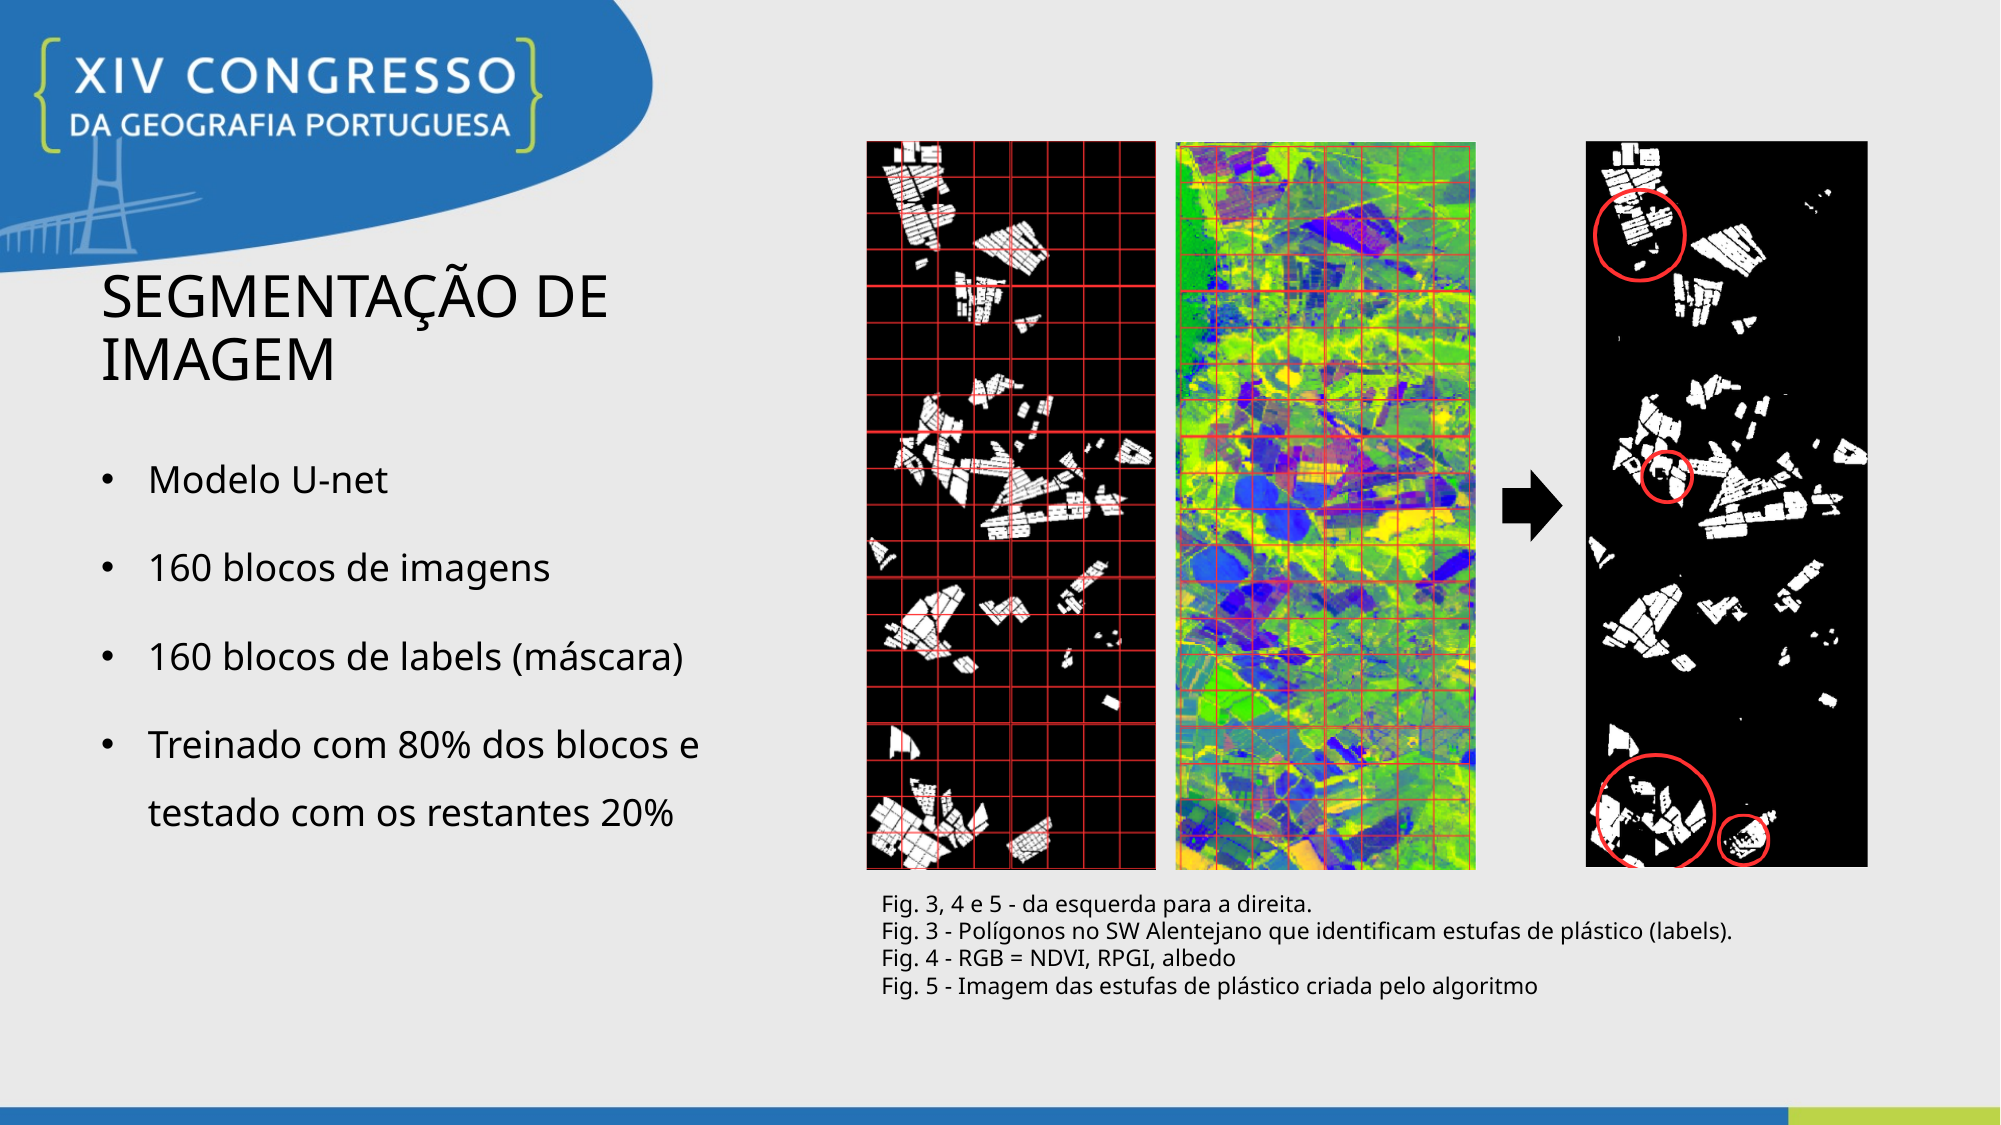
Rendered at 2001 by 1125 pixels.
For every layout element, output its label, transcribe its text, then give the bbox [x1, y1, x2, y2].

text_box Fig. 3, 4 e 5 - da esquerda para a direita. Fig. 3 - Polígonos no SW Alentejano que identificam estufas de plástico (labels). Fig. 4 - RGB = NDVI, RPGI, albedo Fig. 5 - Imagem das estufas de plástico criada pelo algoritmo [866, 881, 1868, 1007]
list Modelo U-net 160 blocos de imagens 160 blocos de labels (máscara) Treinado com 80% dos blocos e testado com os restantes 20% [86, 426, 732, 879]
picture [0, 0, 2001, 1125]
text_box [1502, 469, 1563, 542]
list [866, 140, 1157, 870]
title SEGMENTAÇÃO DE IMAGEM [86, 138, 808, 401]
